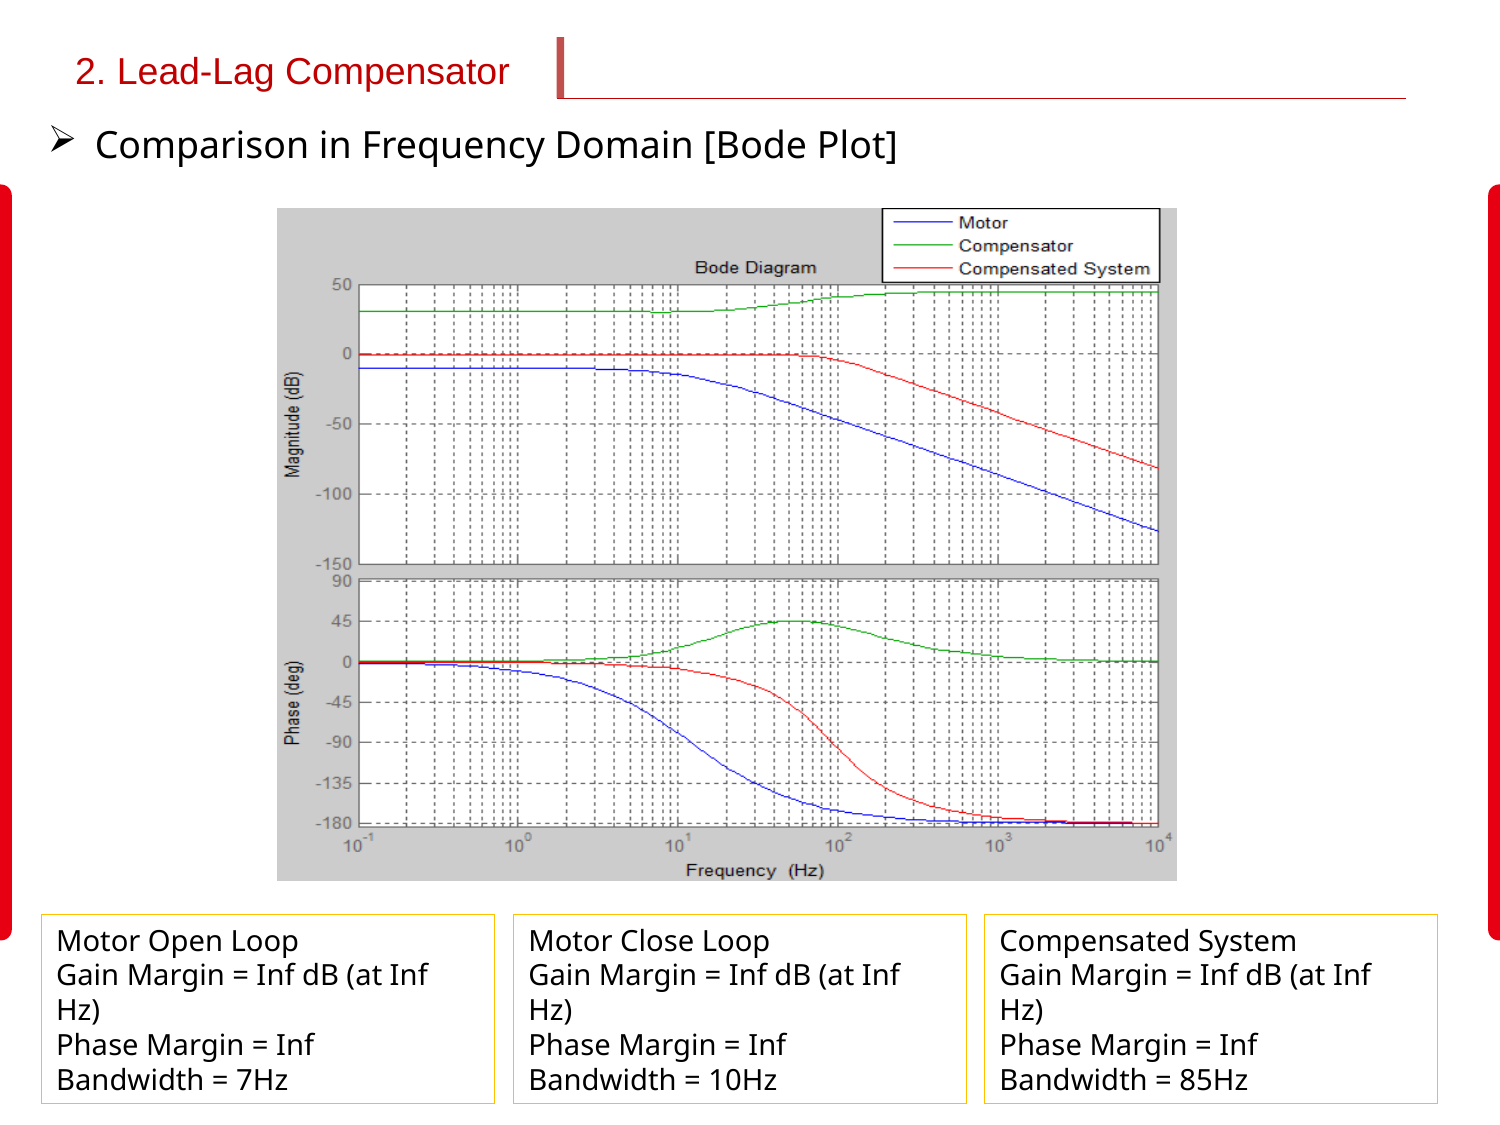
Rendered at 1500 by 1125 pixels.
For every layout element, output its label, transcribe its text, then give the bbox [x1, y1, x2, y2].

text_box [555, 35, 566, 100]
picture [277, 207, 1178, 881]
text_box Compensated System Gain Margin = Inf dB (at Inf Hz) Phase Margin = Inf Bandwidth = 85Hz [984, 914, 1438, 1104]
text_box [0, 182, 14, 943]
text_box Motor Open Loop Gain Margin = Inf dB (at Inf Hz) Phase Margin = Inf Bandwidth = 7Hz [41, 914, 495, 1104]
text_box [1486, 182, 1500, 943]
text_box 2. Lead-Lag Compensator [60, 39, 525, 99]
text_box Motor Close Loop Gain Margin = Inf dB (at Inf Hz) Phase Margin = Inf Bandwidth = 10Hz [513, 914, 967, 1104]
text_box Comparison in Frequency Domain [Bode Plot] [33, 113, 914, 174]
